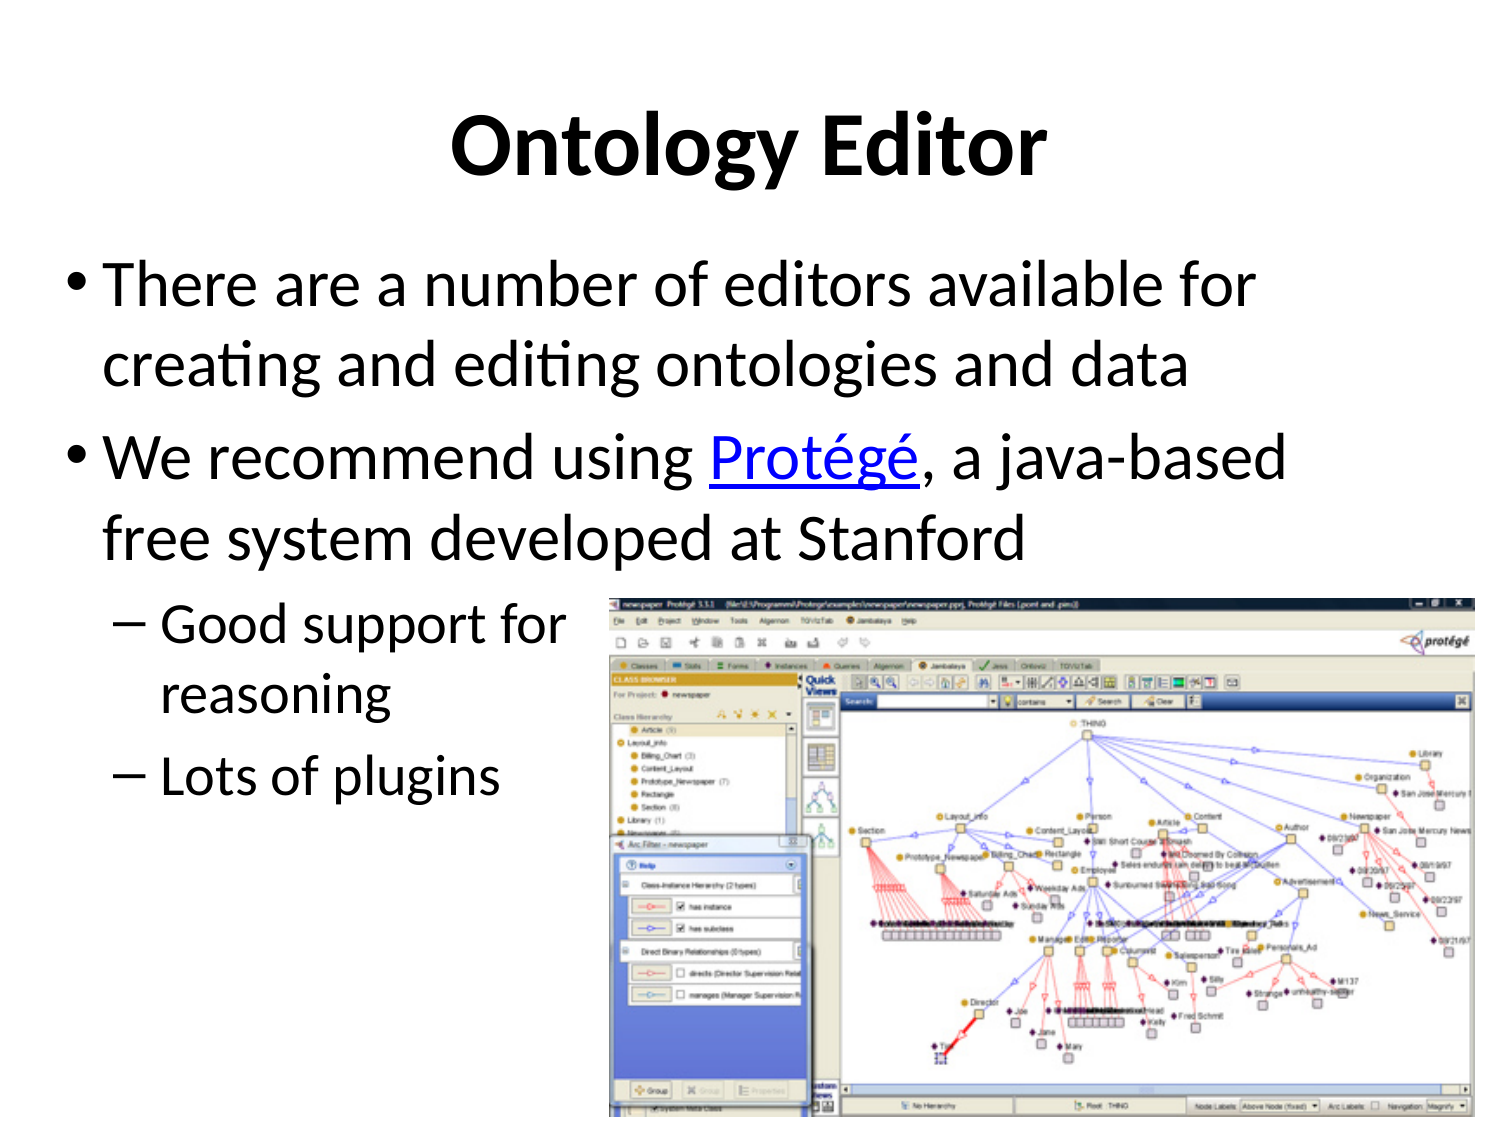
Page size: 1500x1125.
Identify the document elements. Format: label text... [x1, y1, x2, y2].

picture [609, 598, 1476, 1117]
list There are a number of editors available for creating and editing ontologies and data We recommend using Protégé, a java-based free system developed at Stanford Good support for reasoning Lots of plugins [50, 232, 1401, 1051]
title Ontology Editor [75, 45, 1425, 233]
